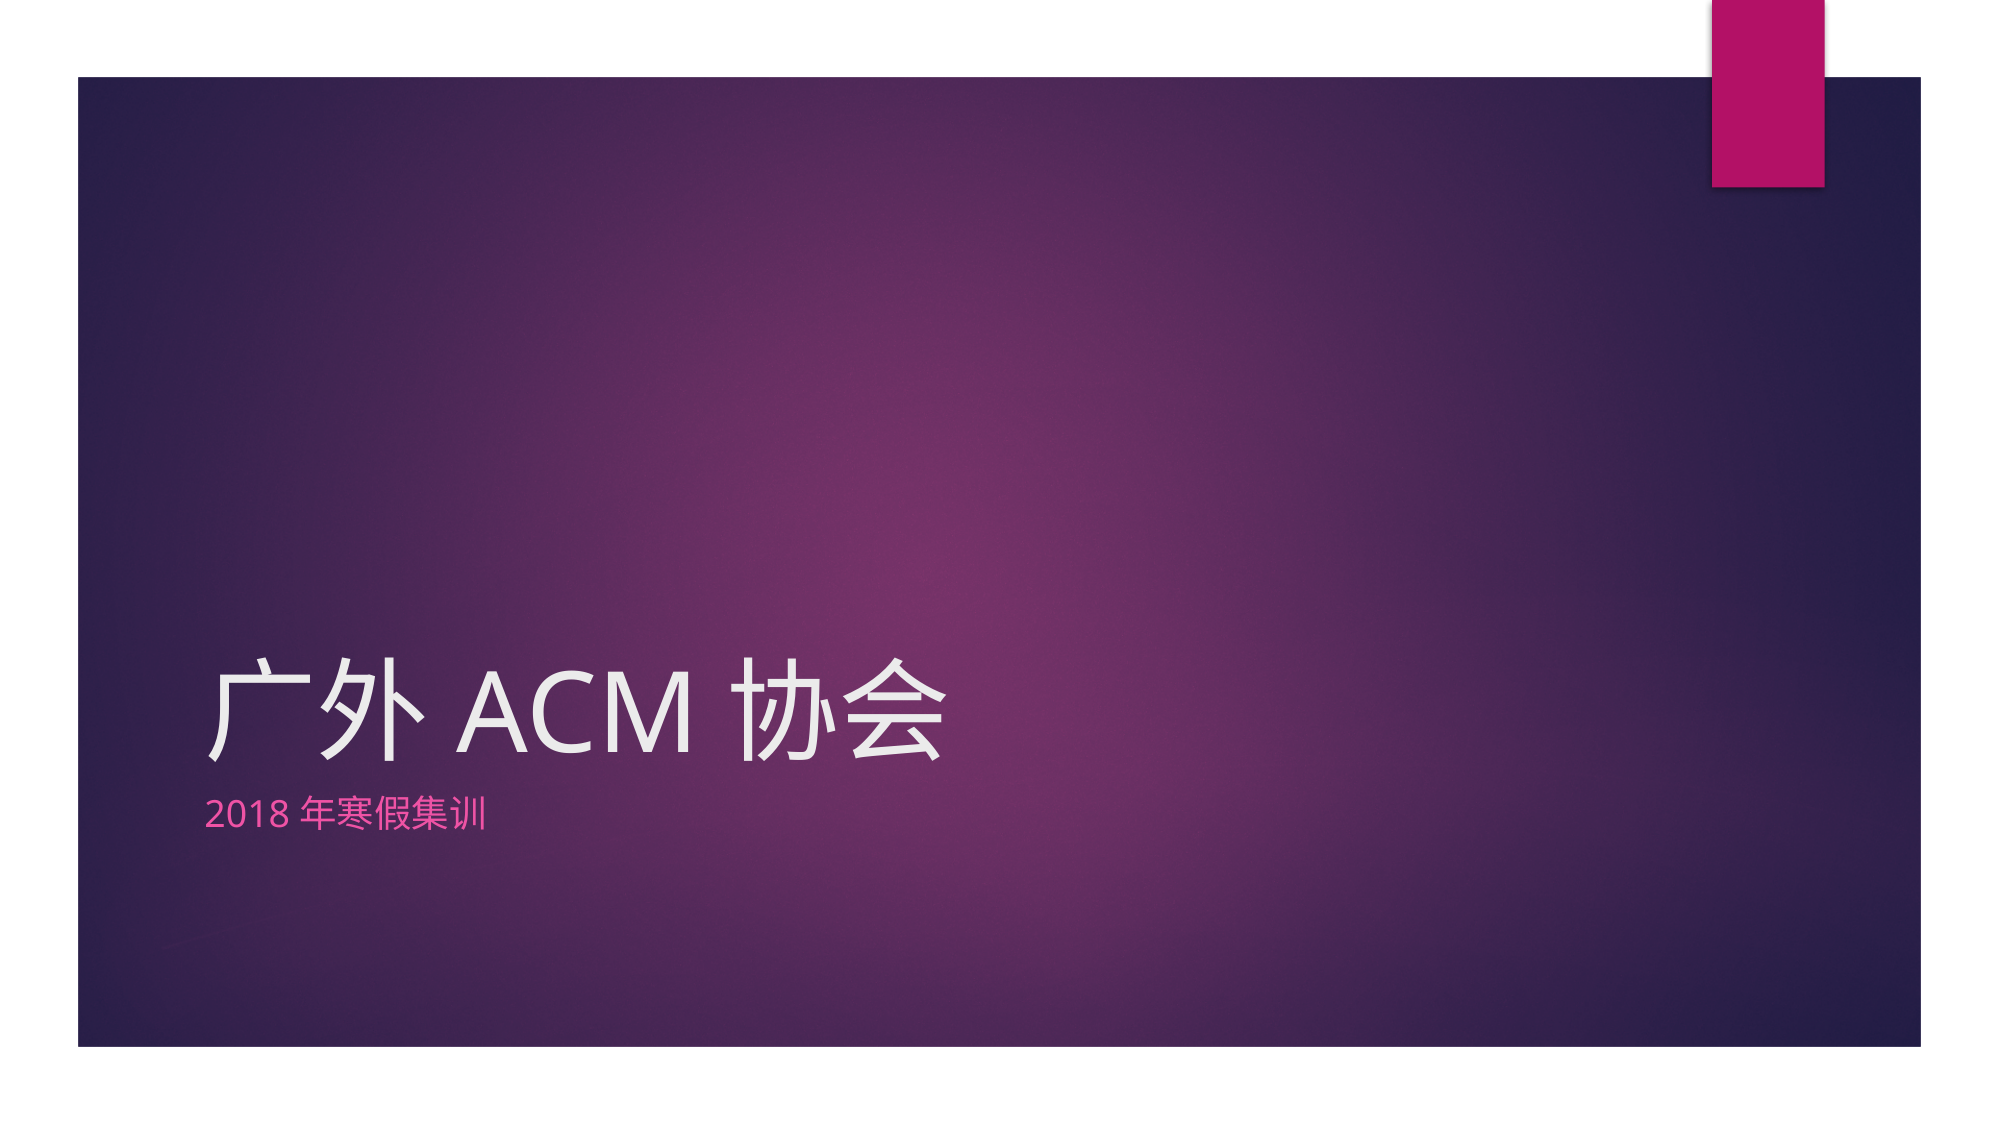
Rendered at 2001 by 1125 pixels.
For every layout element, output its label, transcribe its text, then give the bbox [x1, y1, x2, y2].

title 广外ACM协会 [189, 342, 1734, 783]
subtitle 2018年寒假集训 [189, 782, 1638, 924]
